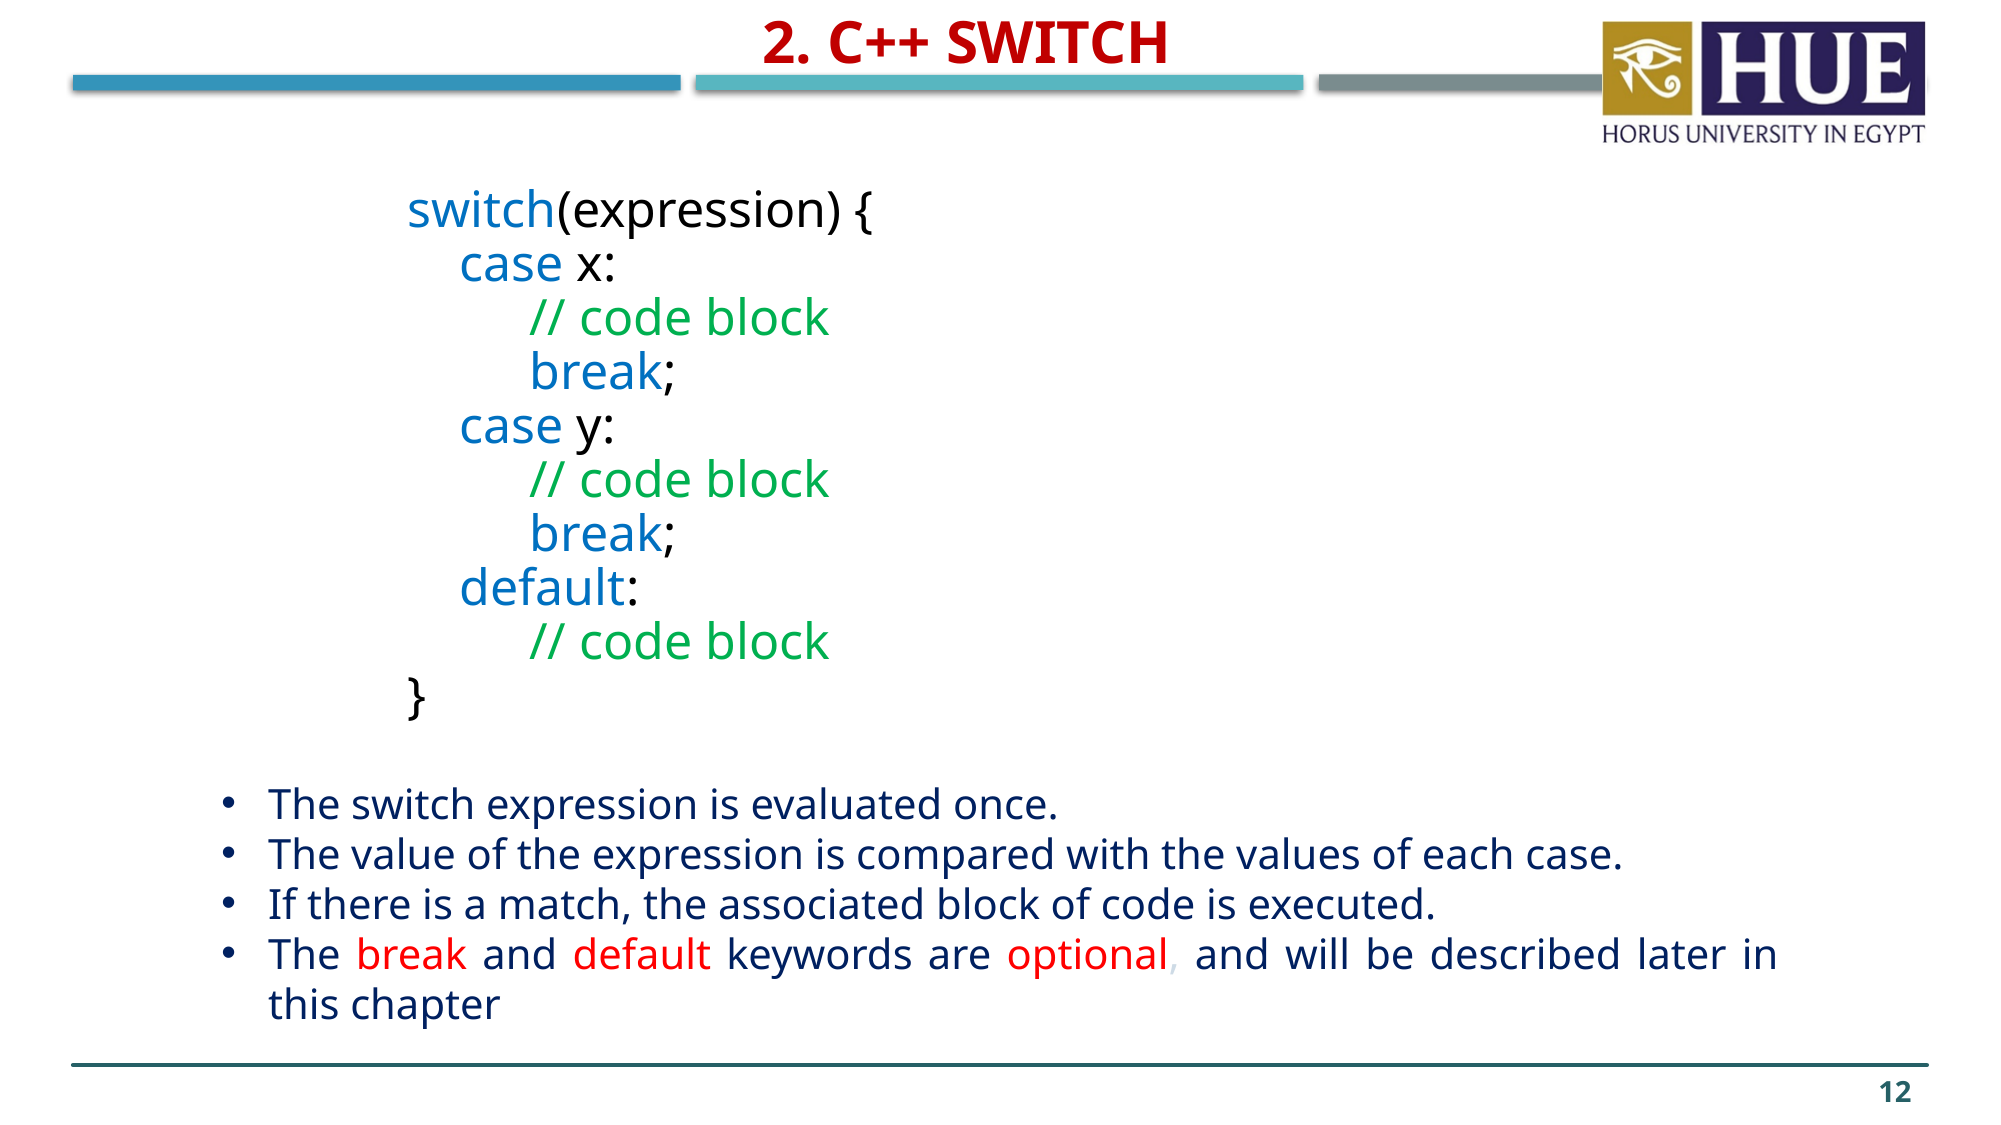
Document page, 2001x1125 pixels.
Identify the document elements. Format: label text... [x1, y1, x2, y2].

text_box switch(expression) { case x: // code block break; case y: // code block break; default: // code block } [177, 177, 1609, 732]
picture [1602, 21, 1927, 146]
text_box The switch expression is evaluated once. The value of the expression is compared with the values of each case. If there is a match, the associated block of code is executed. The break and default keywords are optional, and will be described later in this chapter [206, 770, 1794, 1035]
text_box 2. C++ Switch [747, 11, 1829, 90]
slide_number 12 [1857, 1062, 1927, 1123]
